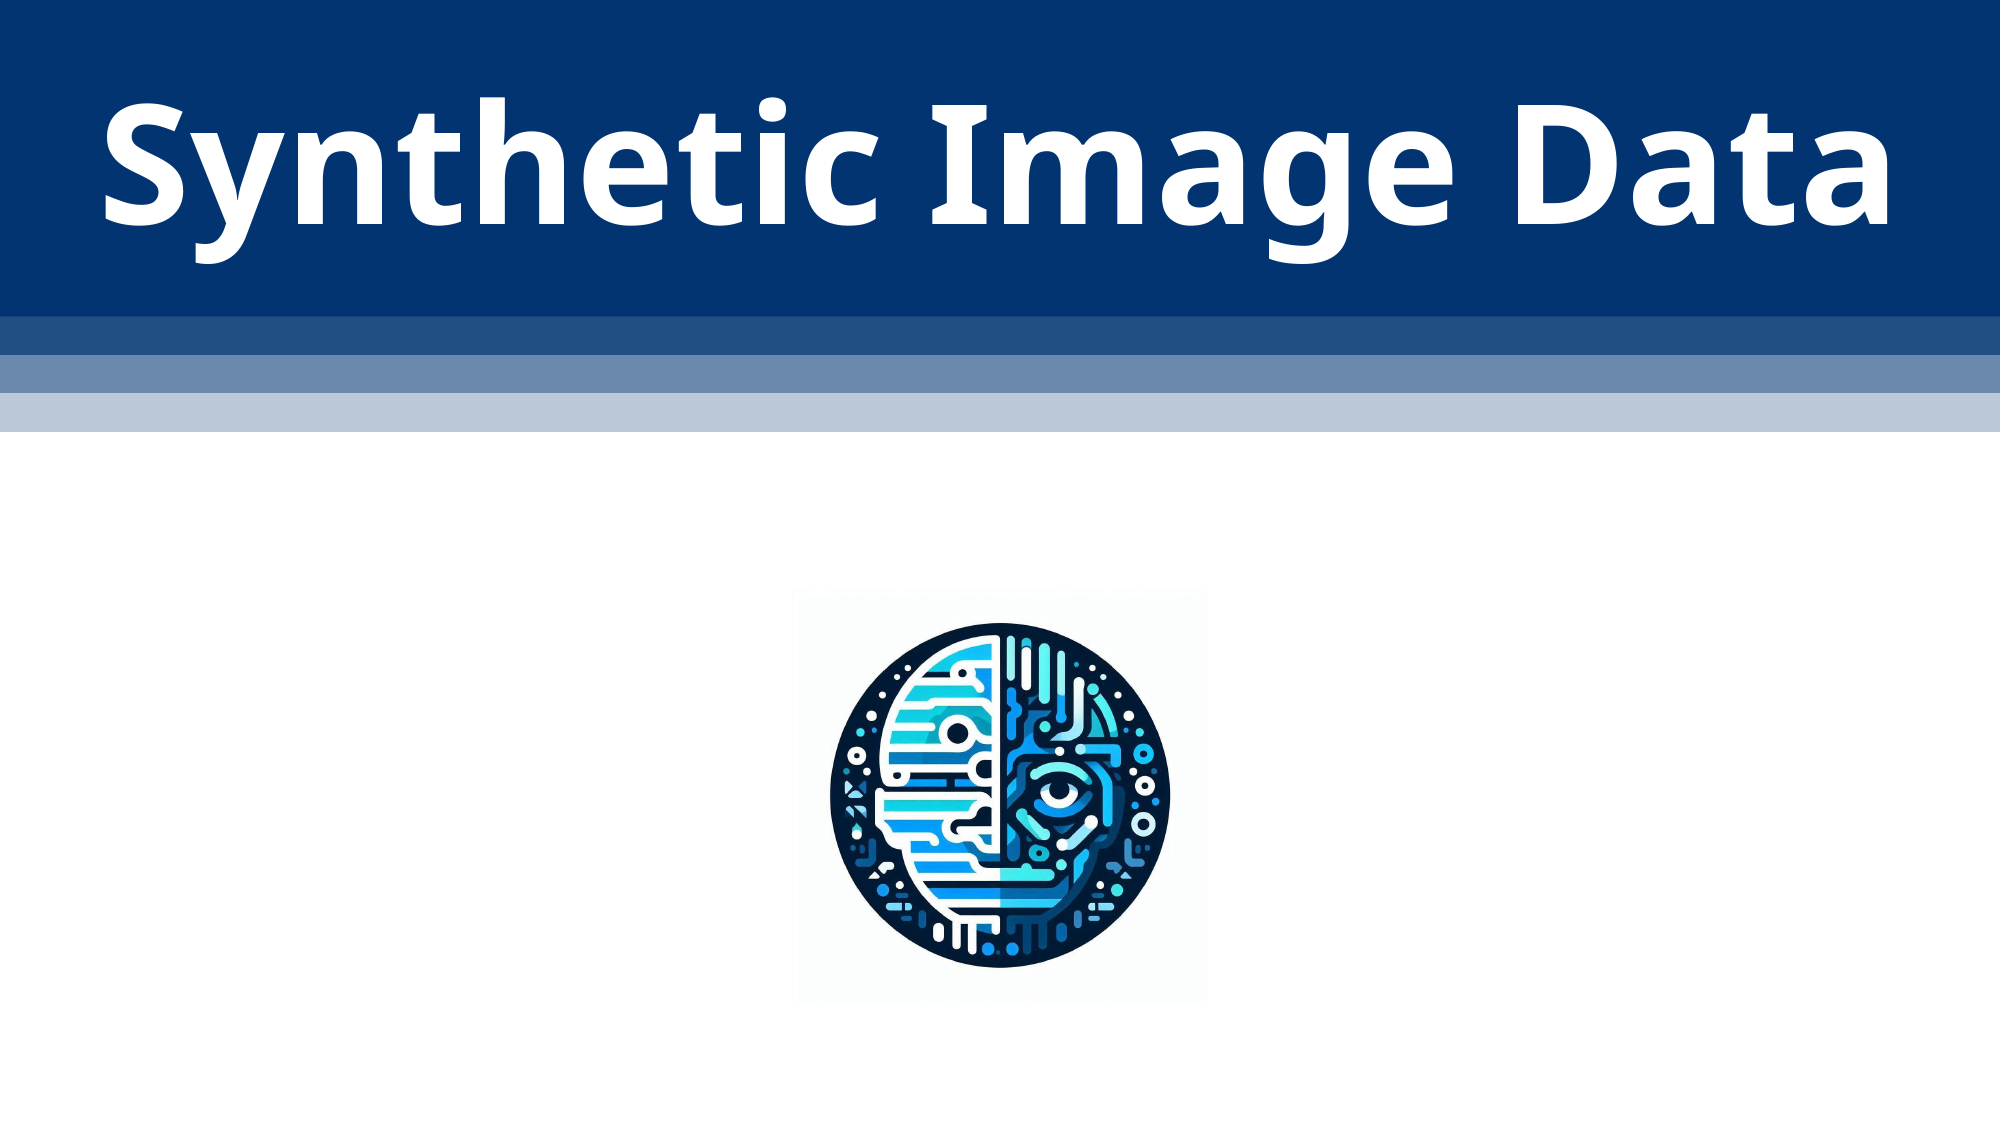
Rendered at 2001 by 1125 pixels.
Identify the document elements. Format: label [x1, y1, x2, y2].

picture [791, 589, 1208, 1006]
text_box [0, 0, 2000, 432]
